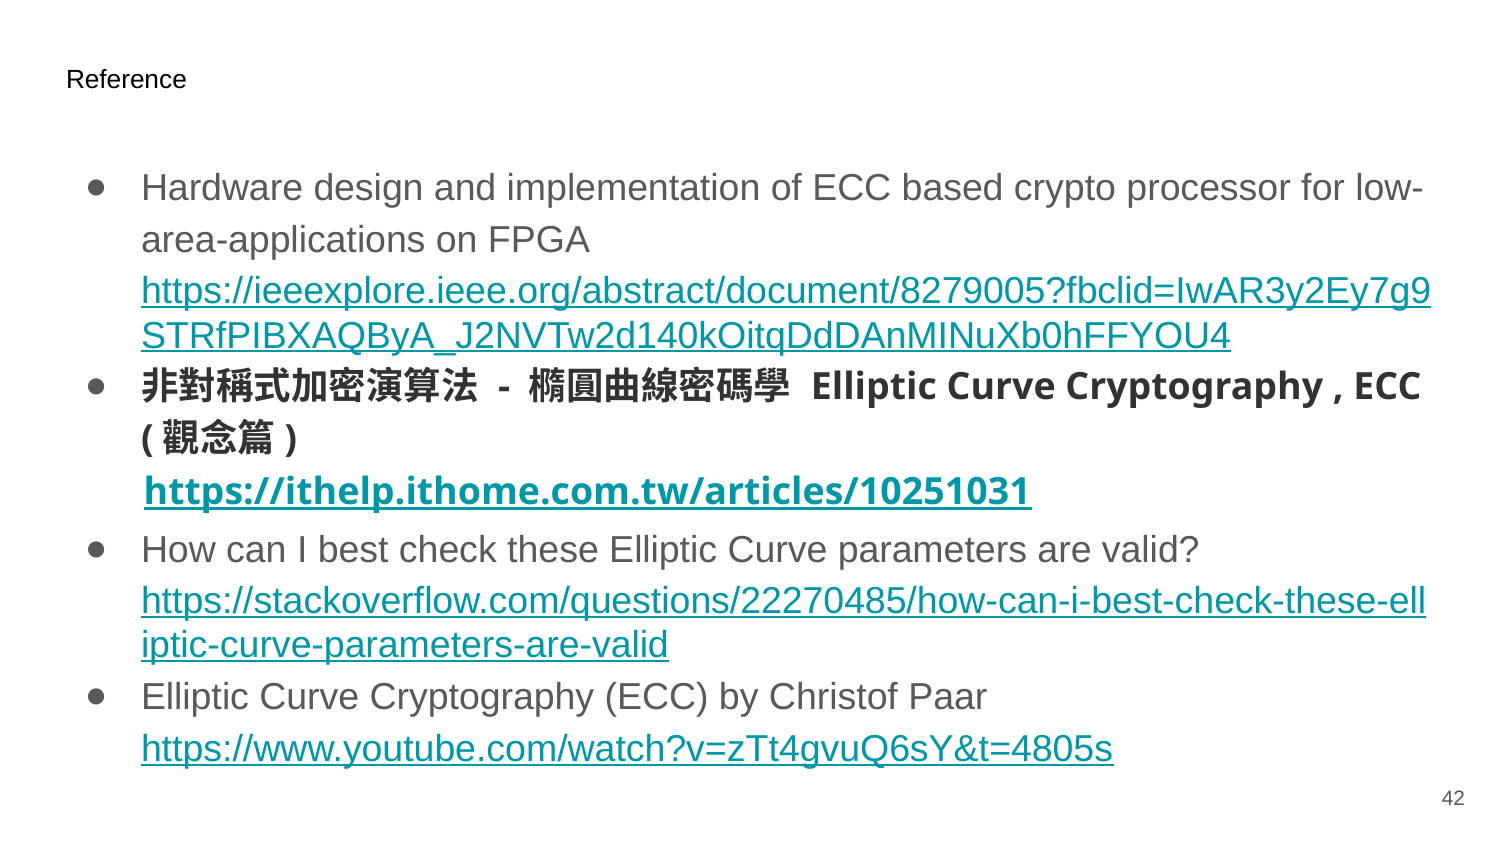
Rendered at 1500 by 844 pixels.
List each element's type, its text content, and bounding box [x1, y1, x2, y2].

title Reference [51, 47, 1449, 141]
slide_number 42 [1389, 764, 1480, 830]
list Hardware design and implementation of ECC based crypto processor for low-area-applications on FPGA https://ieeexplore.ieee.org/abstract/document/8279005?fbclid=IwAR3y2Ey7g9STRfPIBXAQByA_J2NVTw2d140kOitqDdDAnMINuXb0hFFYOU4 非對稱式加密演算法 - 橢圓曲線密碼學 Elliptic Curve Cryptography , ECC (觀念篇) https://ithelp.ithome.com.tw/articles/10251031 How can I best check these Elliptic Curve parameters are valid? https://stackoverflow.com/questions/22270485/how-can-i-best-check-these-elliptic-curve-parameters-are-valid Elliptic Curve Cryptography (ECC) by Christof Paar https://www.youtube.com/watch?v=zTt4gvuQ6sY&t=4805s [51, 141, 1449, 813]
